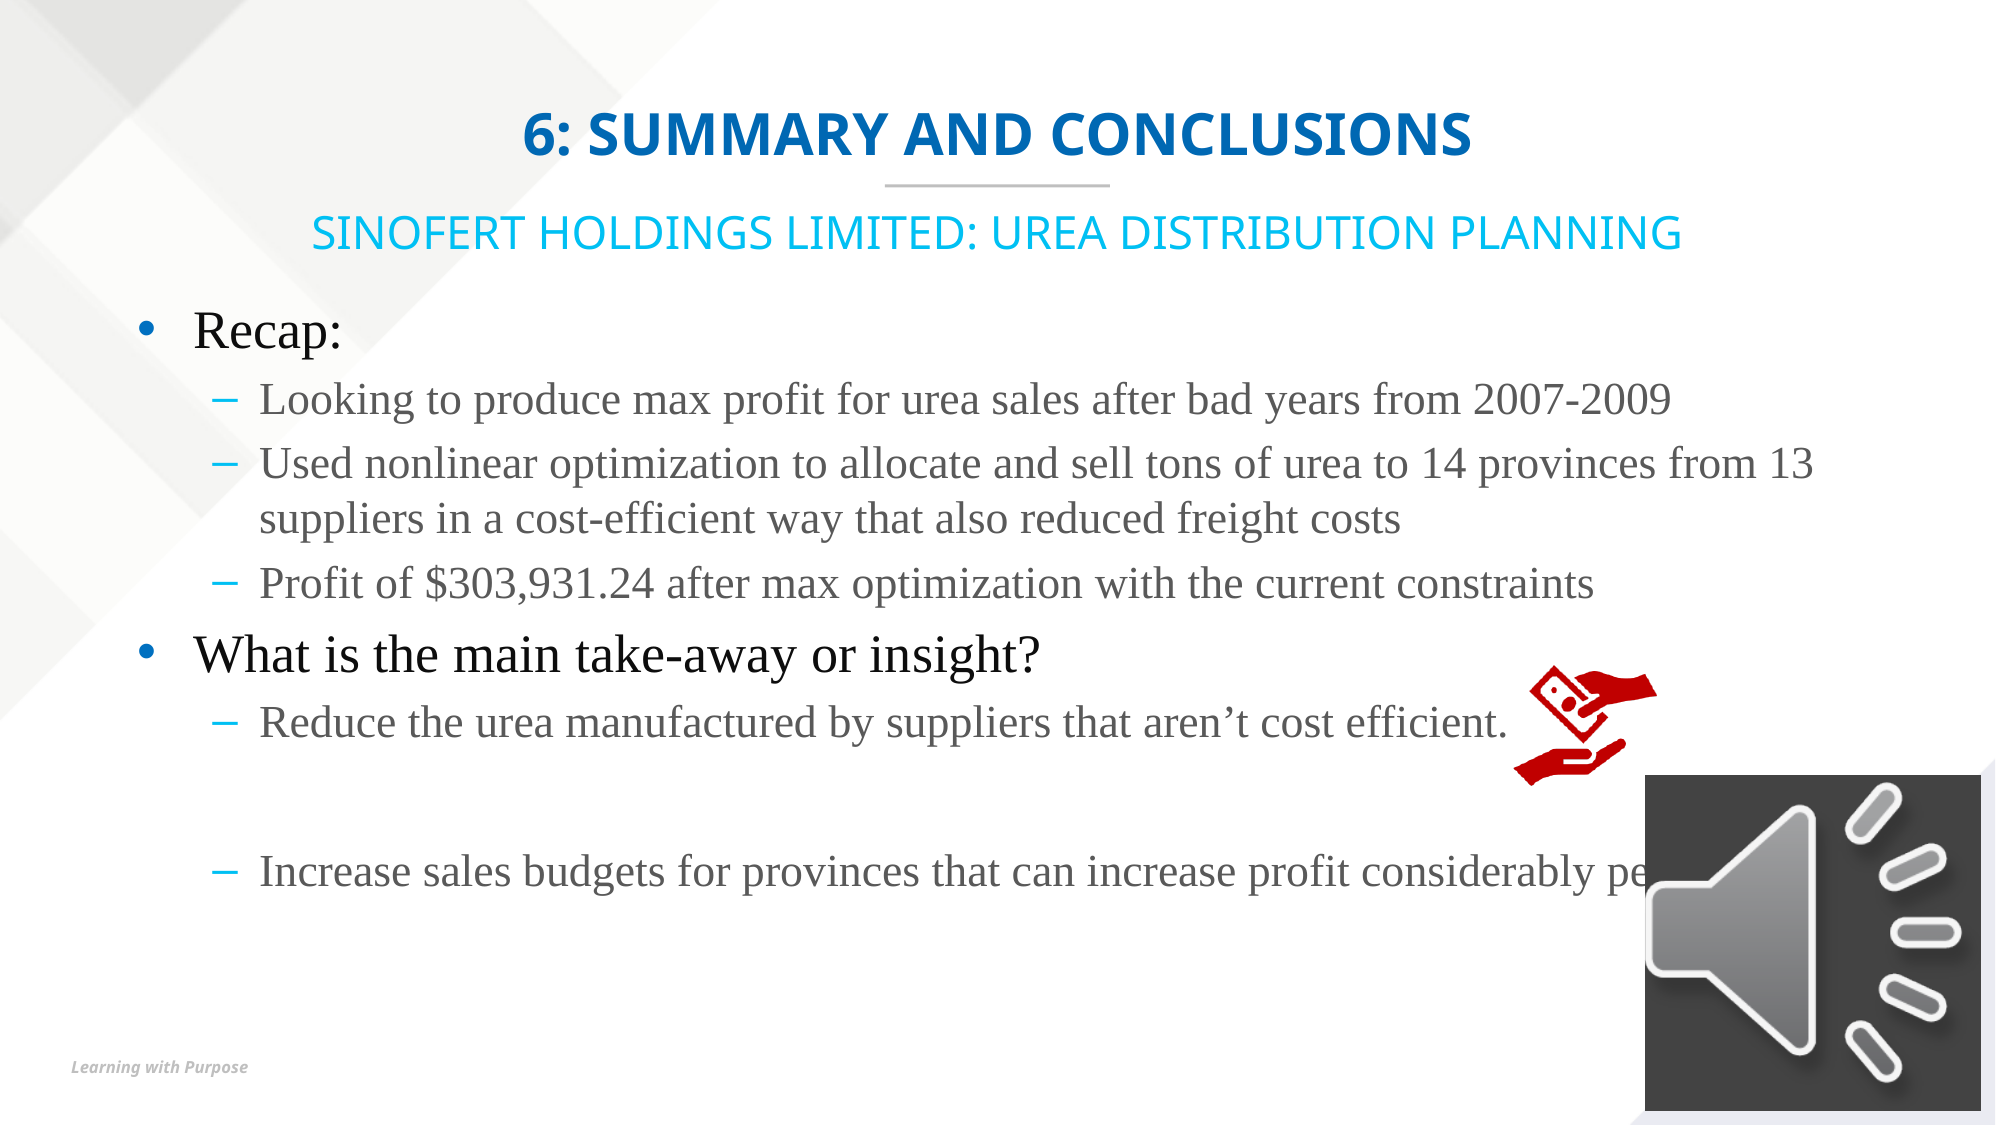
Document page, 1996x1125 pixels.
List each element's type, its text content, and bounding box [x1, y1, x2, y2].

picture [0, 0, 1996, 1125]
list Recap: Looking to produce max profit for urea sales after bad years from 2007-2009 Used nonlinear optimization to allocate and sell tons of urea to 14 provinces from 13 suppliers in a cost-efficient way that also reduced freight costs Profit of $303,931.24 after max optimization with the current constraints What is the main take-away or insight? Reduce the urea manufactured by suppliers that aren’t cost efficient. Increase sales budgets for provinces that can increase profit considerably per unit. [122, 287, 1873, 963]
title 6: Summary and Conclusions [122, 37, 1873, 175]
list Sinofert Holdings Limited: Urea Distribution Planning [122, 187, 1873, 275]
